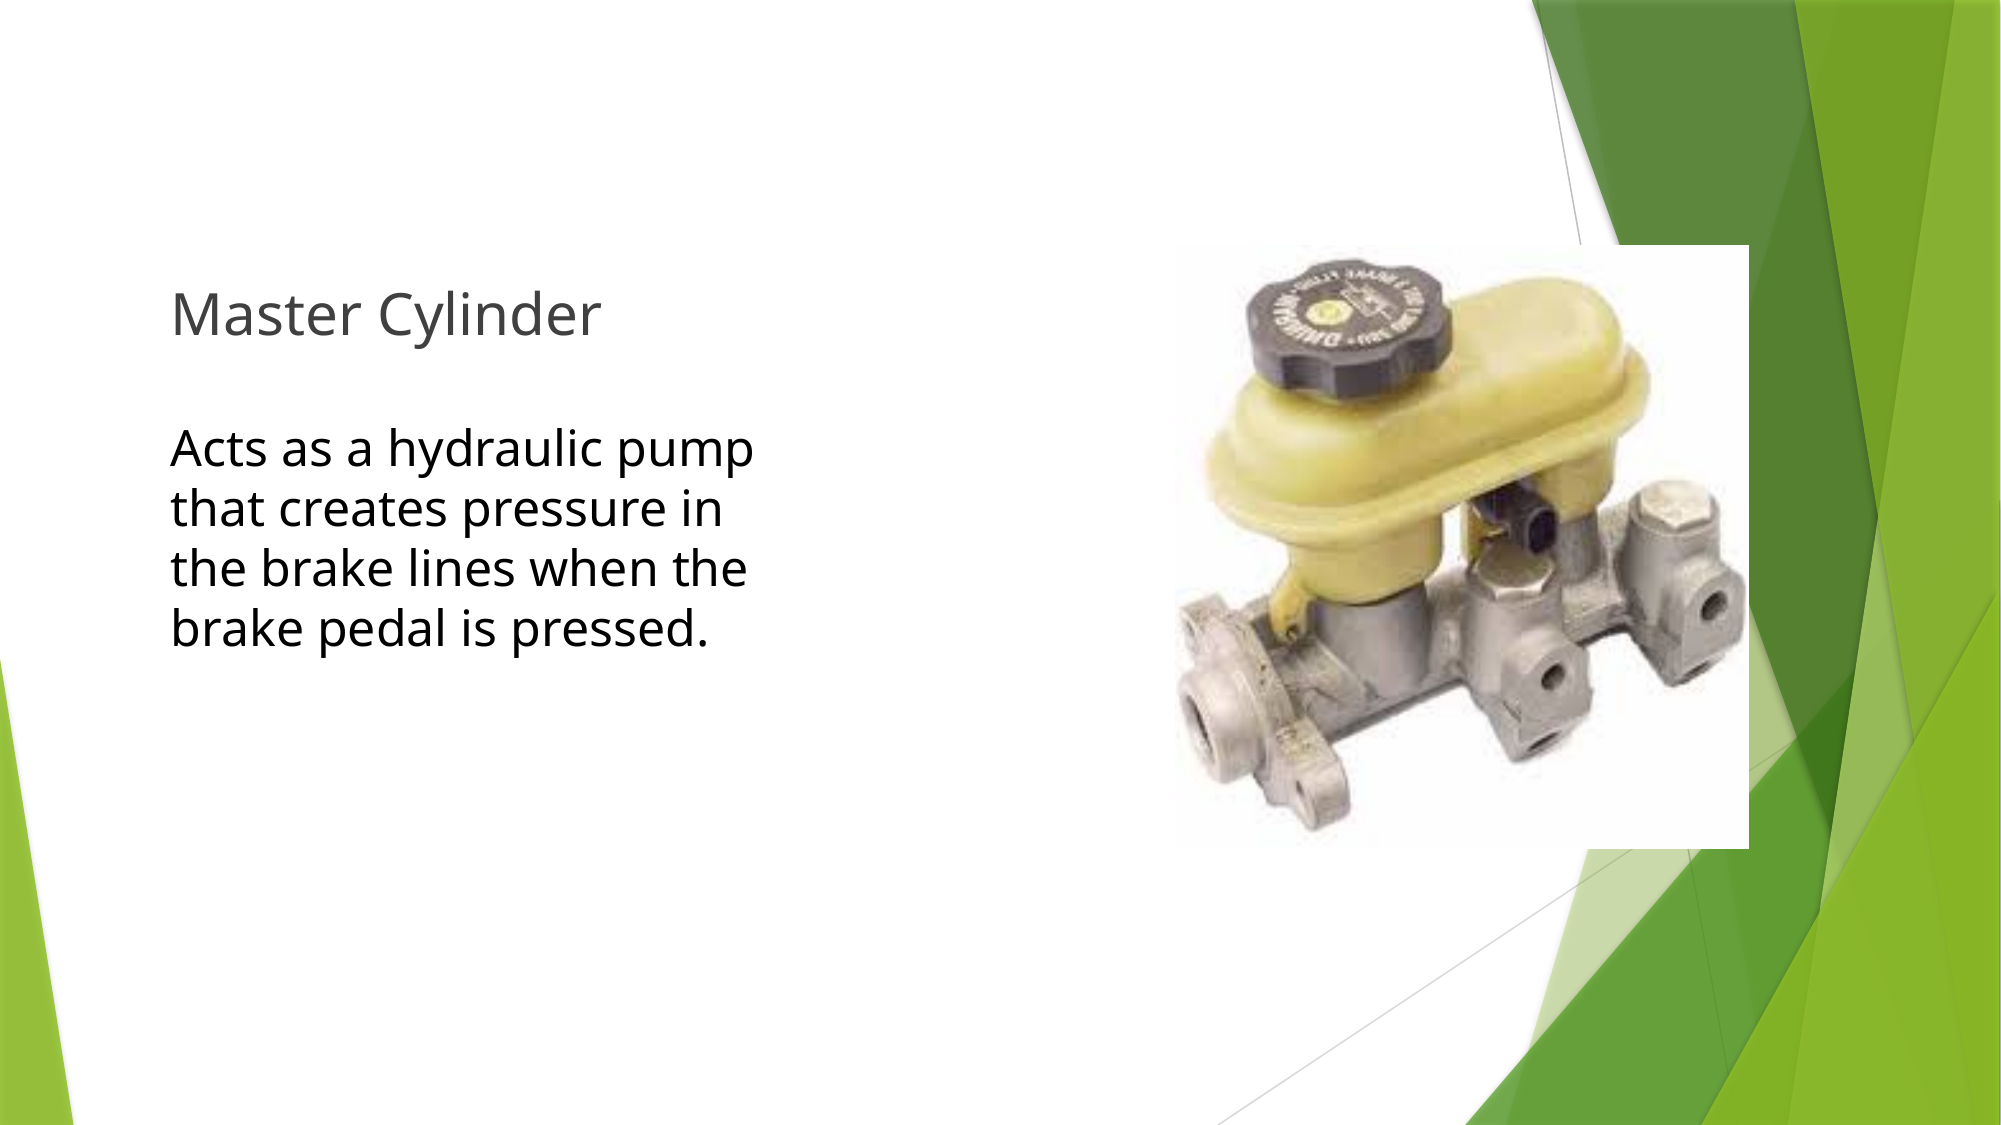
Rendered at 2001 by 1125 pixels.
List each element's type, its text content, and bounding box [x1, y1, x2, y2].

text_box Master Cylinder Acts as a hydraulic pump that creates pressure in the brake lines when the brake pedal is pressed. [156, 269, 795, 665]
picture [1175, 244, 1749, 849]
